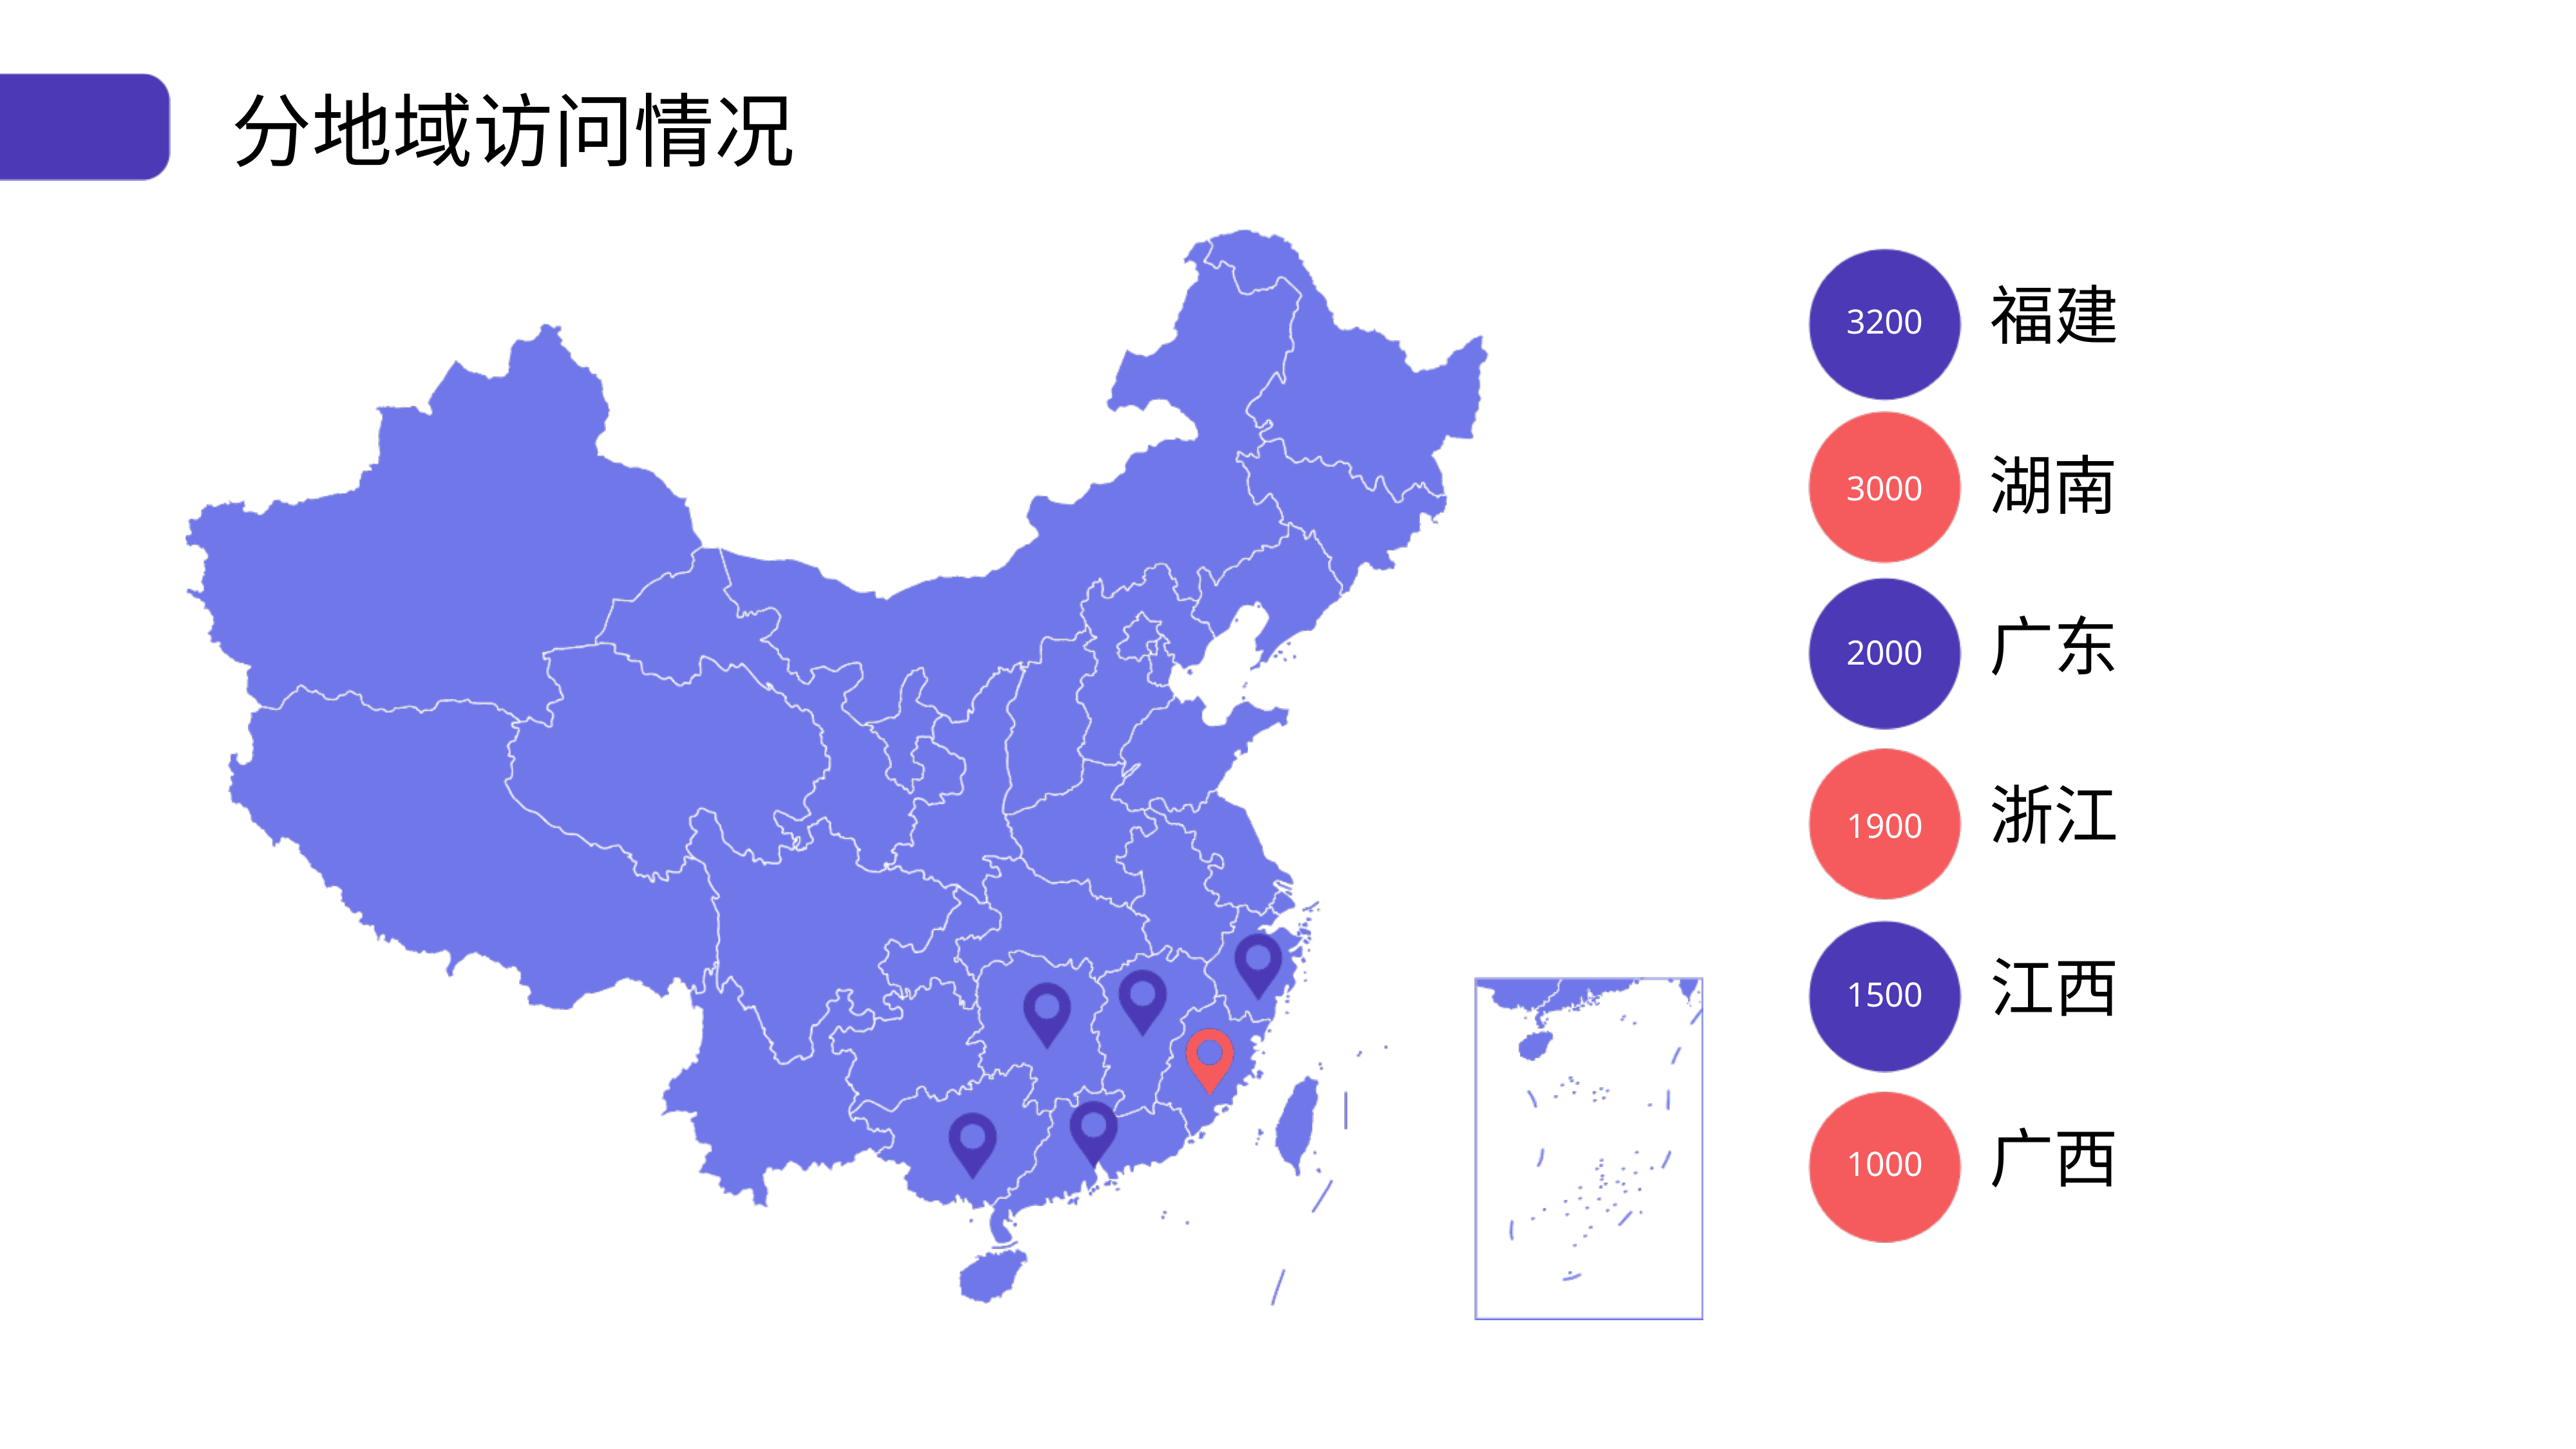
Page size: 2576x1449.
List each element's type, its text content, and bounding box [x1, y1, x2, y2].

picture [1808, 748, 1962, 902]
text_box 浙江 [1980, 770, 2206, 848]
picture [1808, 248, 1962, 401]
picture [1808, 576, 1962, 730]
text_box 湖南 [1979, 440, 2206, 518]
picture [1808, 410, 1962, 564]
picture [0, 73, 171, 181]
text_box 广西 [1980, 1112, 2192, 1191]
text_box 分地域访问情况 [222, 75, 1078, 173]
picture [1808, 1090, 1962, 1245]
picture [1808, 919, 1962, 1073]
text_box 广东 [1980, 600, 2206, 679]
picture [185, 229, 1703, 1320]
text_box 江西 [1980, 942, 2206, 1021]
text_box 福建 [1981, 269, 2206, 348]
